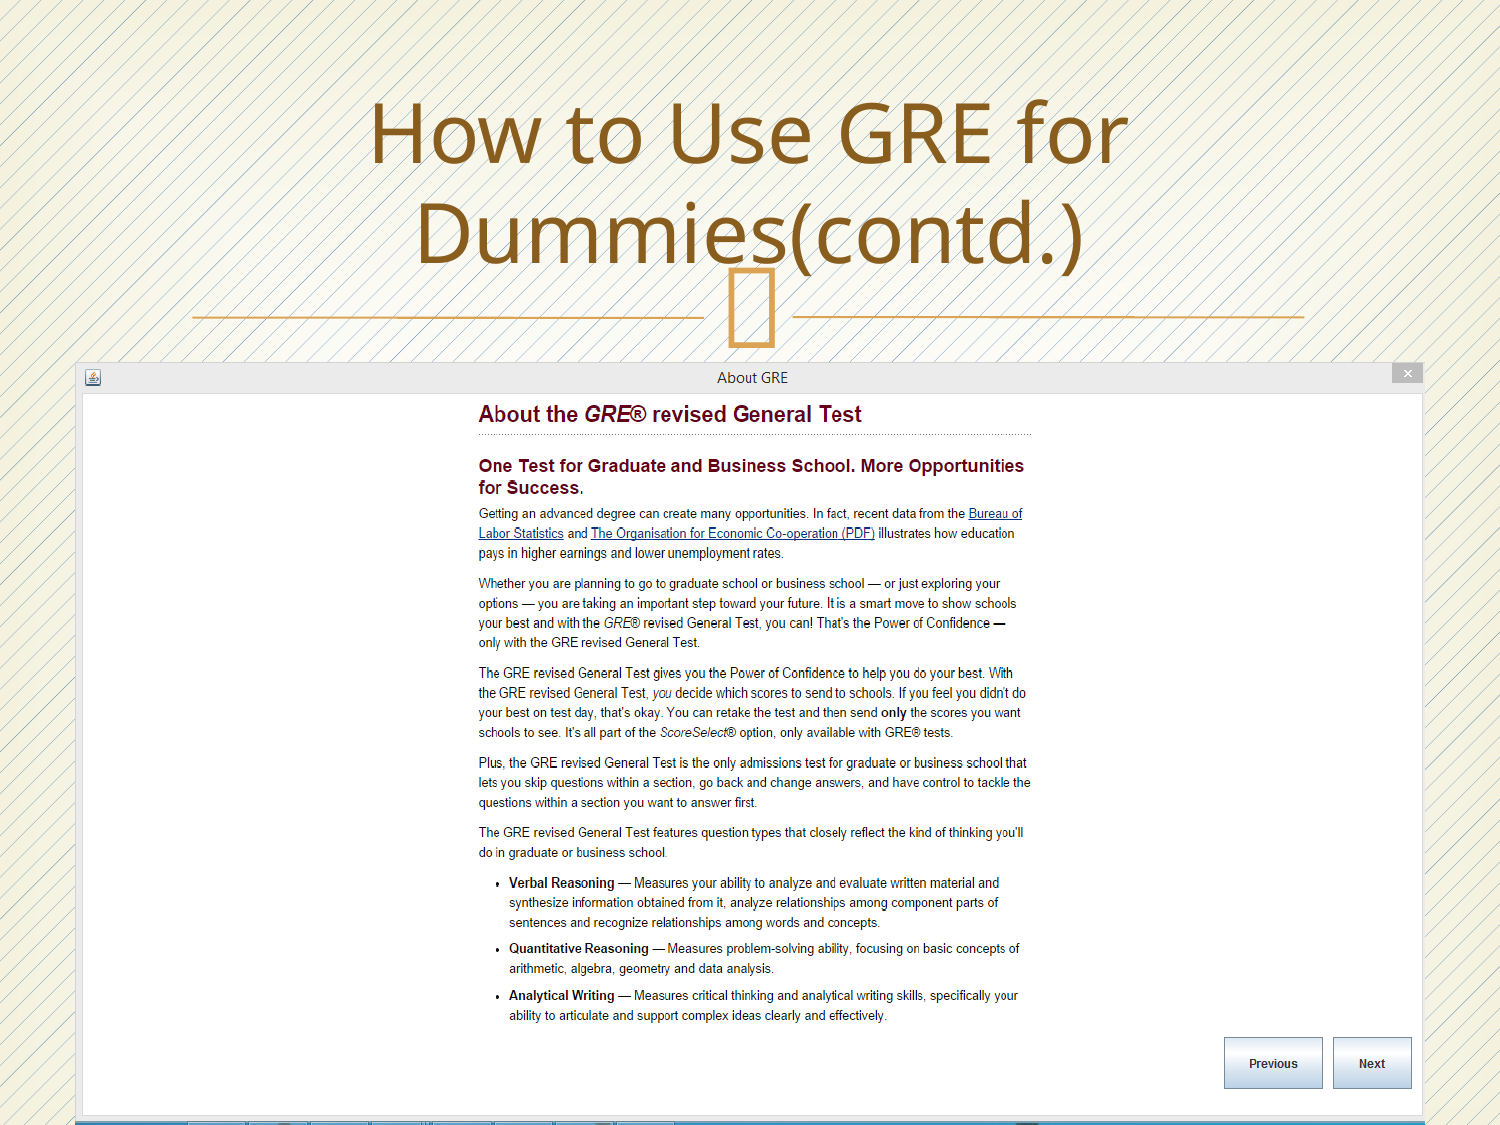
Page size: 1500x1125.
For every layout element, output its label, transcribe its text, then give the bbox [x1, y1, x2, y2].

picture [74, 361, 1426, 1125]
title How to Use GRE for Dummies(contd.) [112, 93, 1386, 267]
